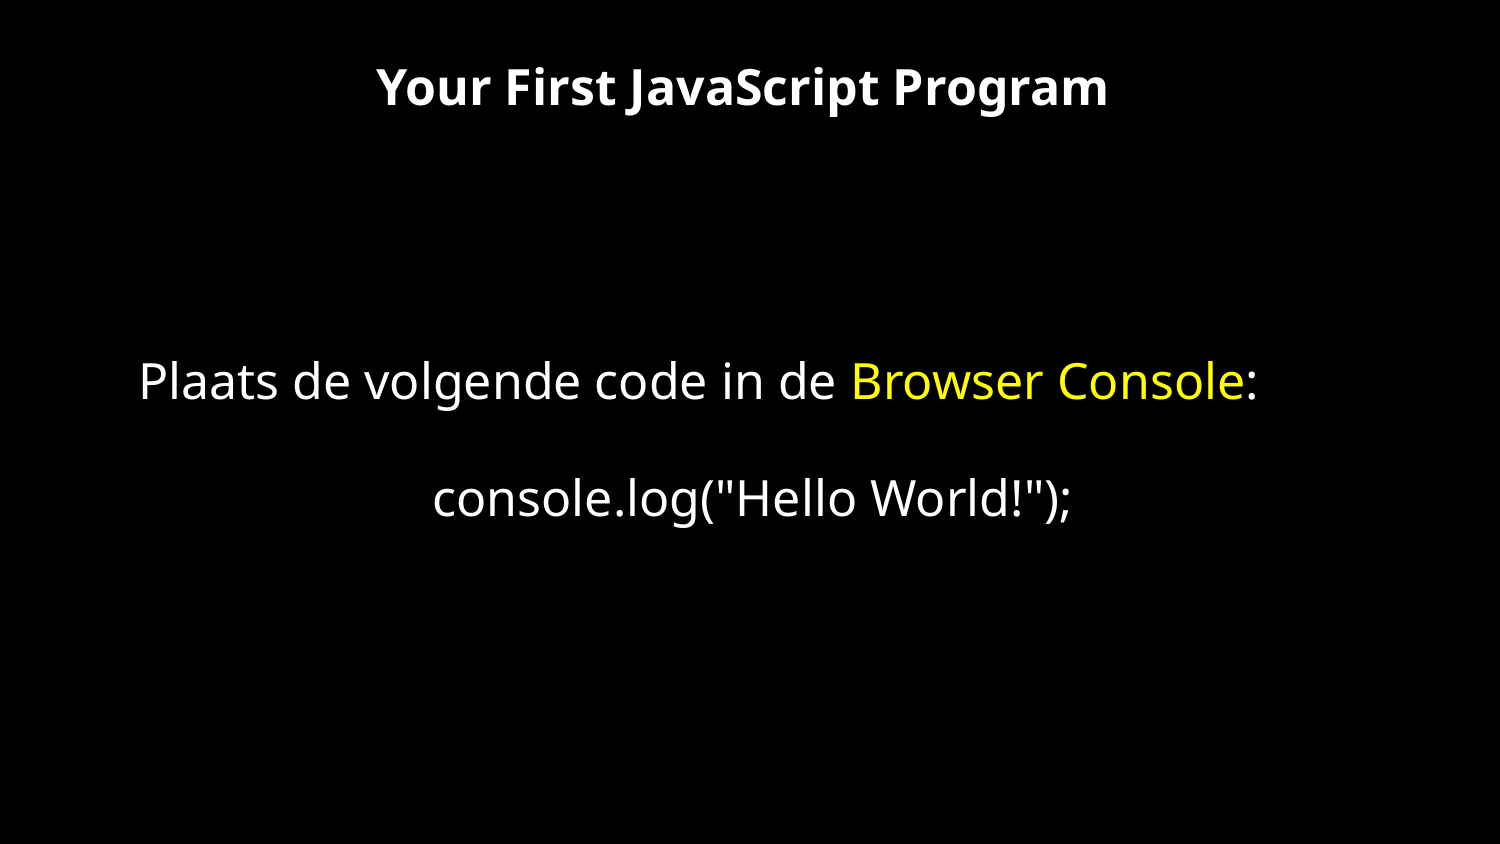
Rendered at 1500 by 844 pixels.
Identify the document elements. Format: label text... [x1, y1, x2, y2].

title Your First JavaScript Program [109, 21, 1391, 209]
list Plaats de volgende code in de Browser Console: console.log("Hello World!"); [109, 224, 1391, 768]
